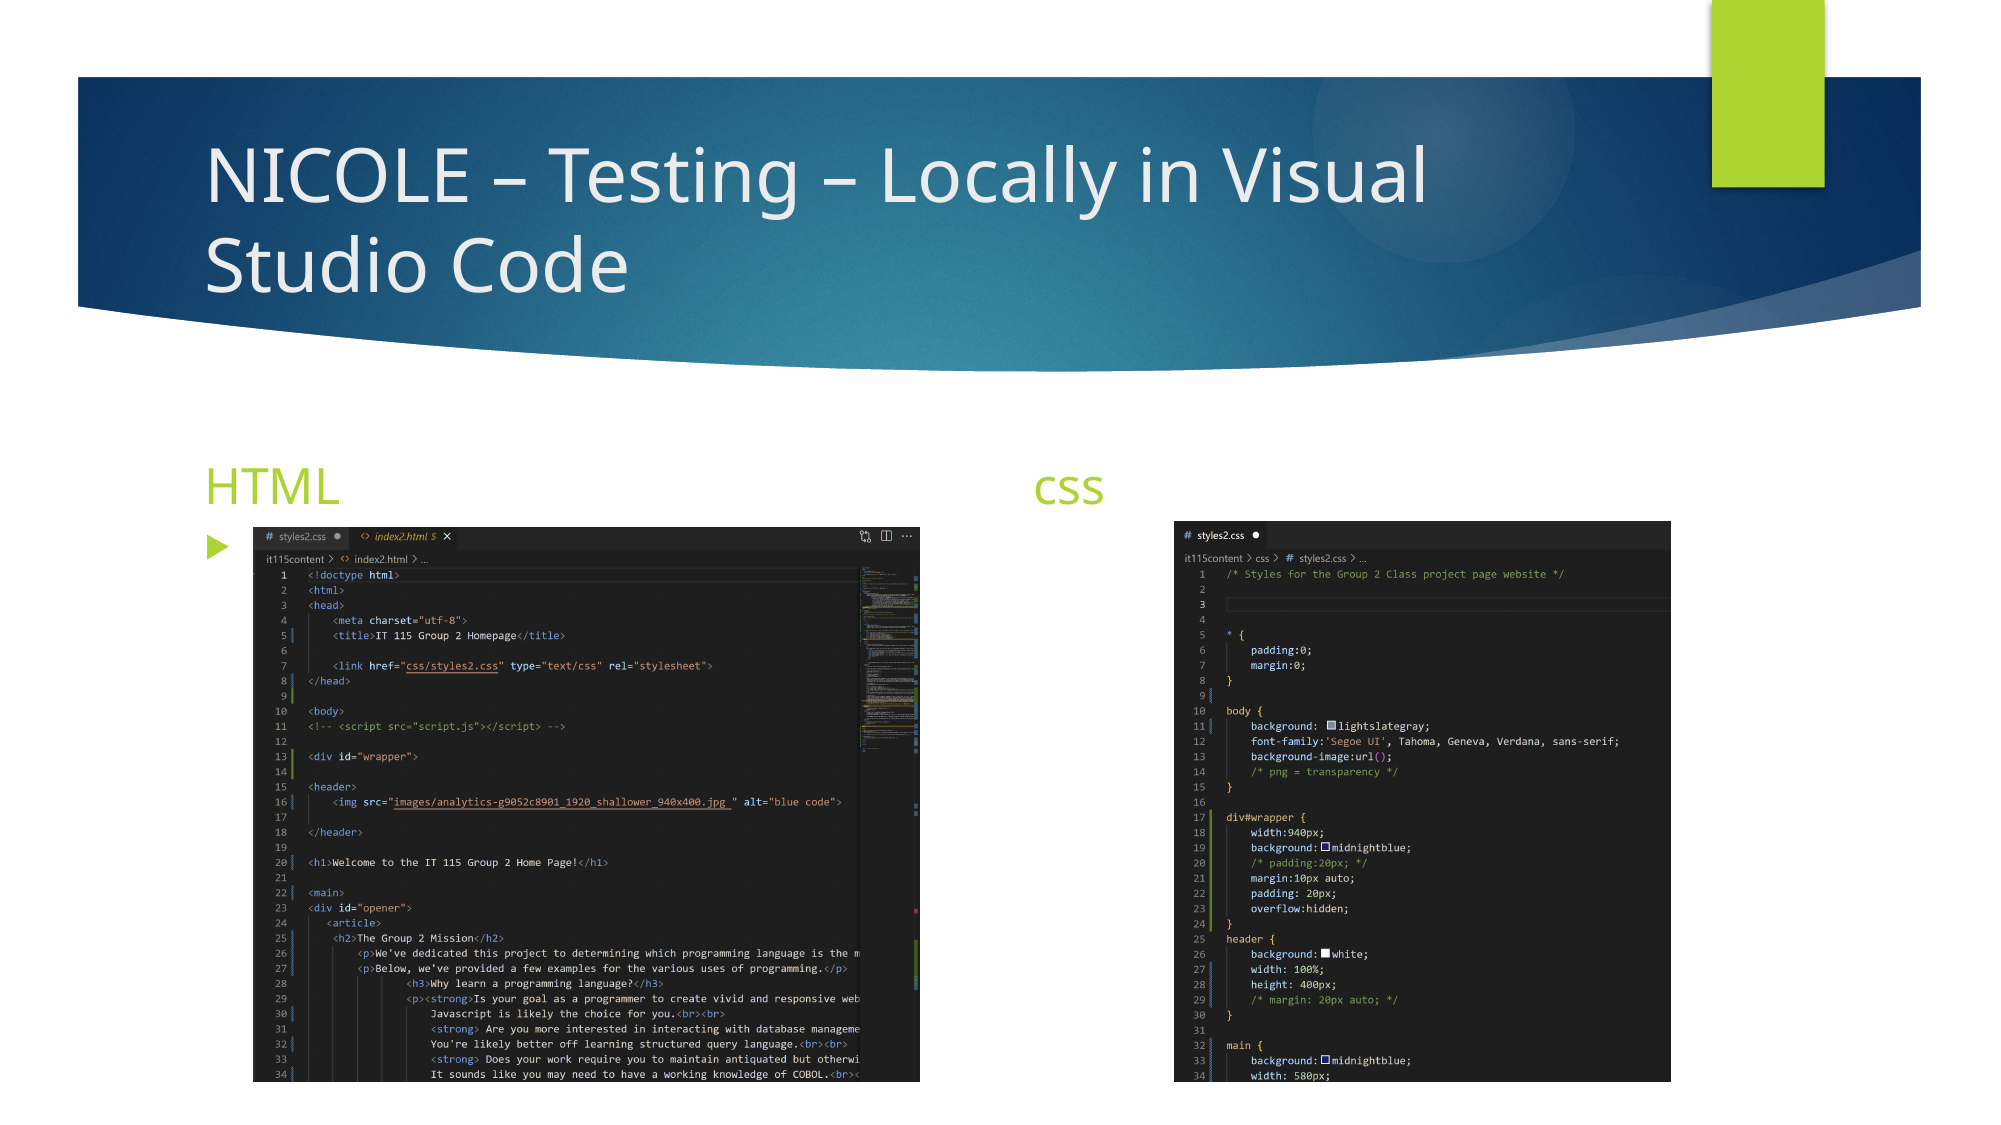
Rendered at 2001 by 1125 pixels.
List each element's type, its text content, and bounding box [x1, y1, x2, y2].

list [1174, 521, 1672, 1082]
picture [253, 526, 920, 1083]
list HTML [189, 427, 981, 521]
list Testing [189, 521, 981, 988]
list css [1018, 427, 1810, 522]
title NICOLE – Testing – Locally in Visual Studio Code [189, 159, 1627, 276]
